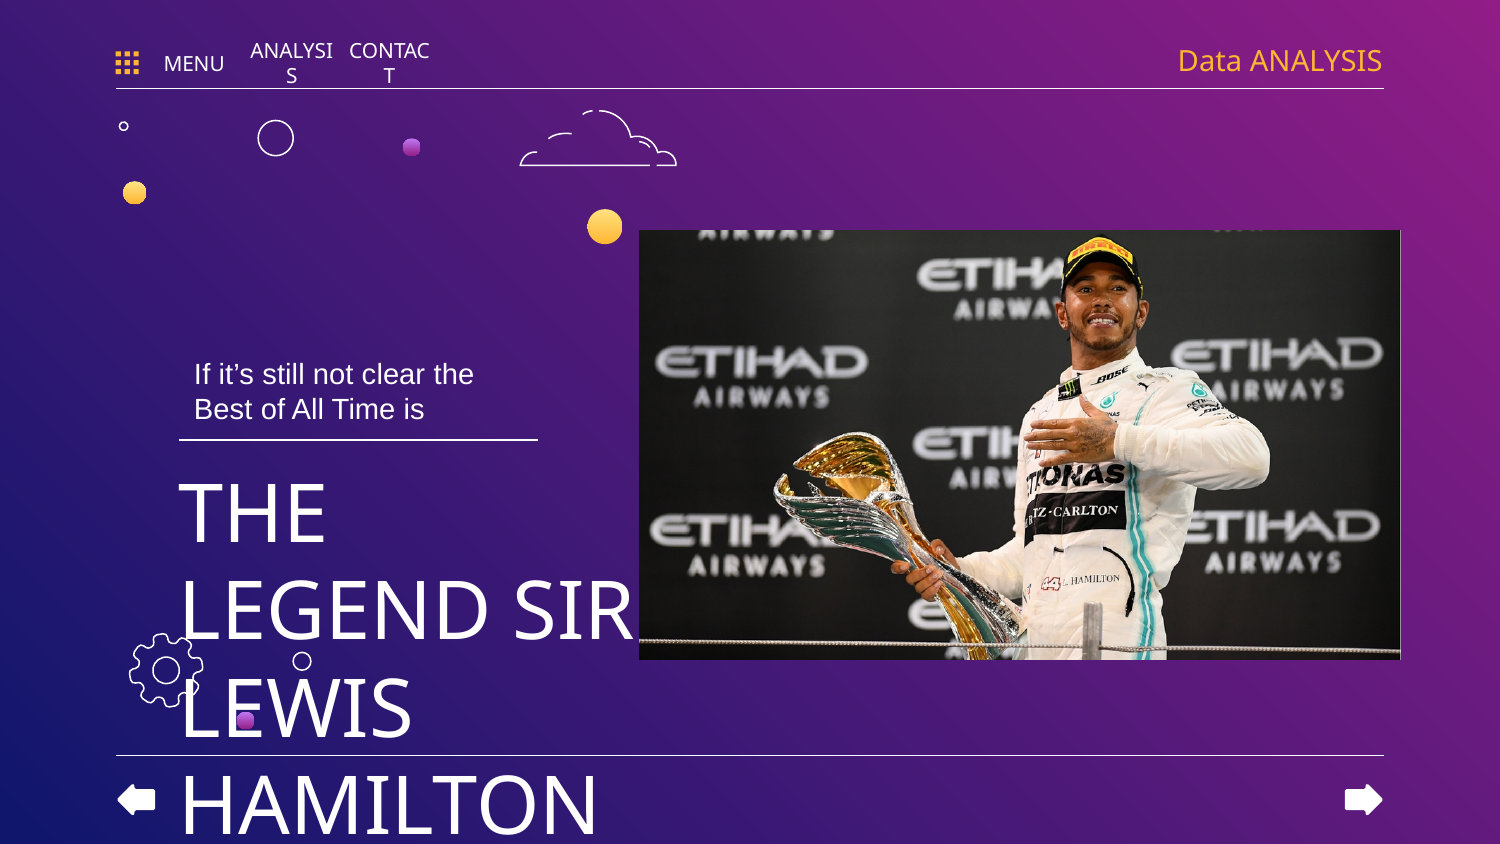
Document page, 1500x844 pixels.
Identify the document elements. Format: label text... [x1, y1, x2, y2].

text_box ANALYSIS [248, 45, 335, 81]
title THE LEGEND SIR LEWIS HAMILTON [163, 446, 633, 640]
text_box [587, 209, 623, 245]
text_box [1344, 784, 1383, 816]
text_box [236, 711, 255, 730]
text_box [117, 784, 156, 816]
picture [638, 230, 1401, 660]
text_box MENU [151, 45, 237, 81]
text_box CONTACT [346, 45, 433, 81]
text_box [129, 633, 203, 707]
subtitle If it’s still not clear the Best of All Time is [178, 340, 552, 431]
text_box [520, 110, 678, 166]
text_box Data ANALYSIS [1158, 34, 1383, 85]
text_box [115, 50, 139, 75]
text_box [402, 138, 421, 156]
text_box [123, 181, 147, 205]
text_box [109, 45, 145, 81]
